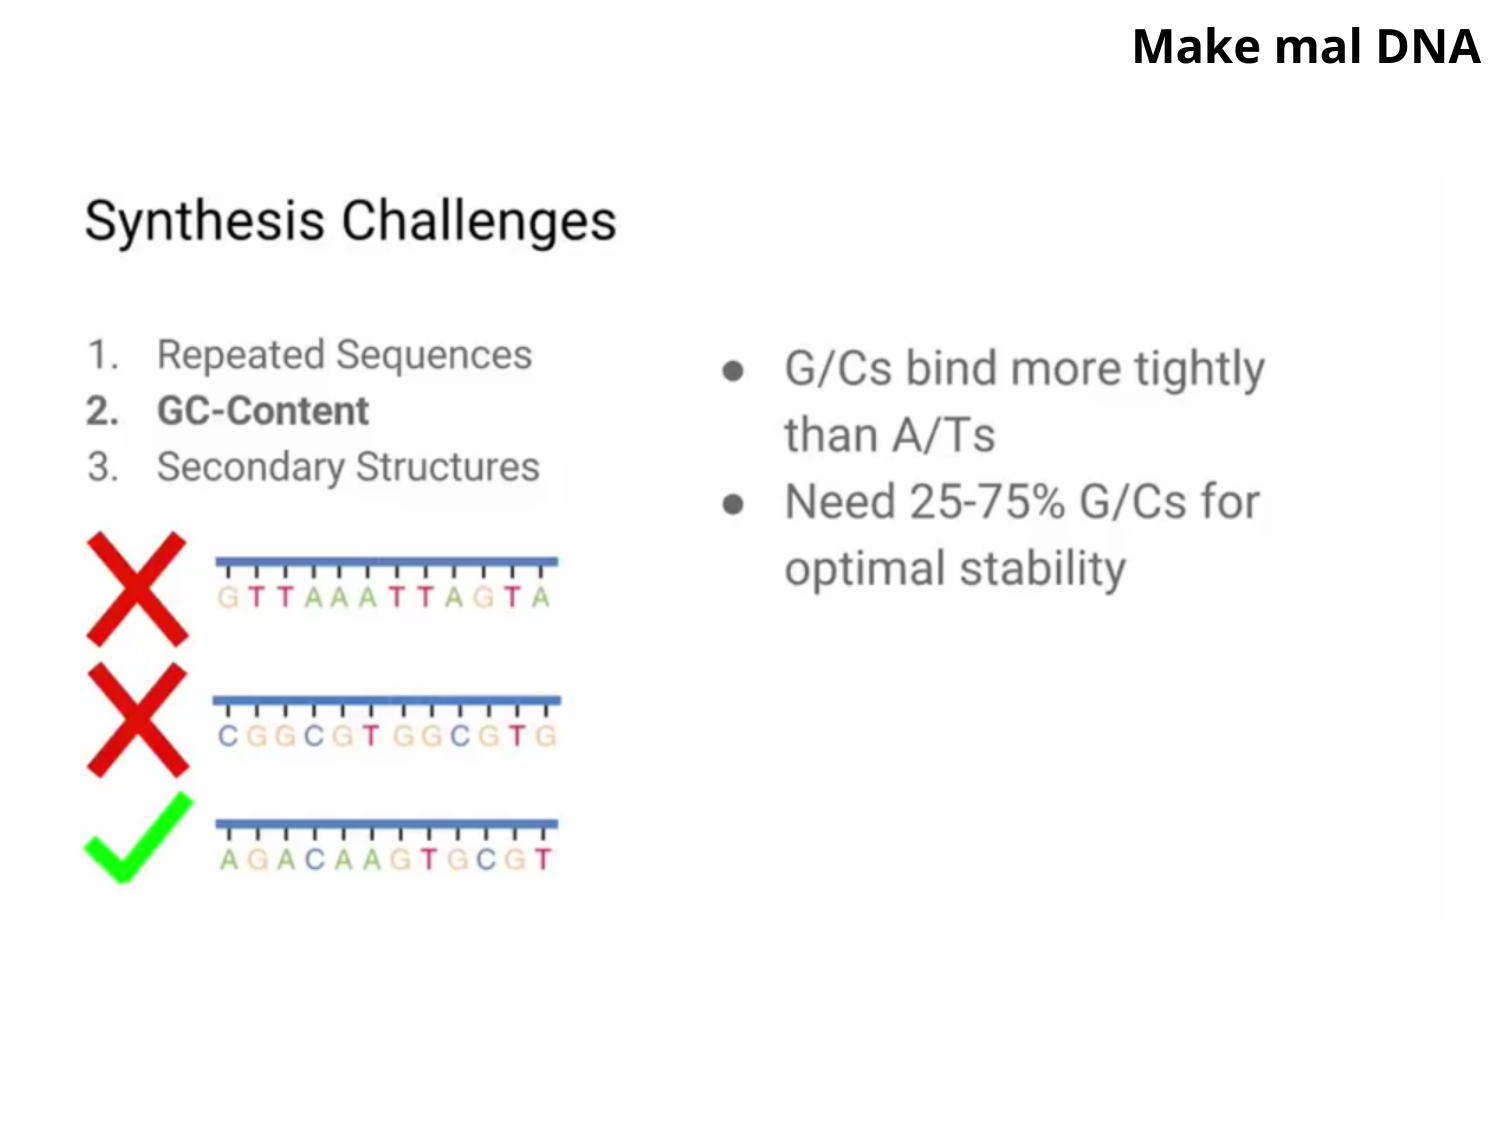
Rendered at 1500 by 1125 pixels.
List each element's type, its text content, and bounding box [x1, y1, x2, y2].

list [53, 174, 1445, 926]
text_box Make mal DNA [1115, 0, 1500, 98]
